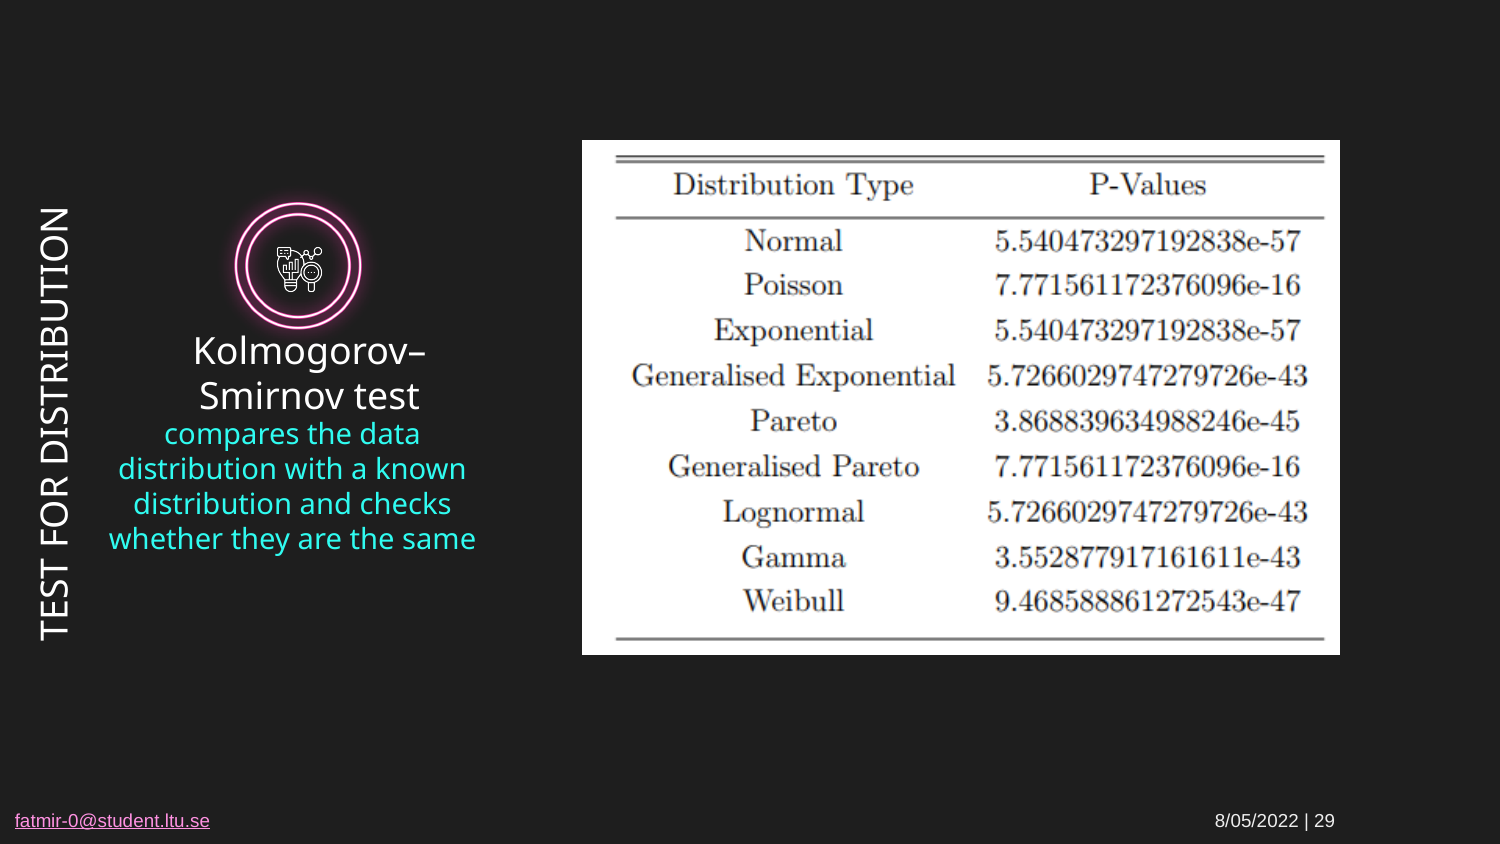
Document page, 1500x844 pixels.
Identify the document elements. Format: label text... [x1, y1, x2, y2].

text_box fatmir-0@student.ltu.se 8/05/2022 | 29 [0, 801, 1500, 839]
picture [209, 176, 388, 355]
picture [581, 140, 1341, 655]
subtitle compares the data distribution with a known distribution and checks whether they are the same [78, 400, 508, 545]
title TEST FOR DISTRIBUTION [0, 123, 106, 724]
title Kolmogorov–Smirnov test [164, 354, 455, 400]
